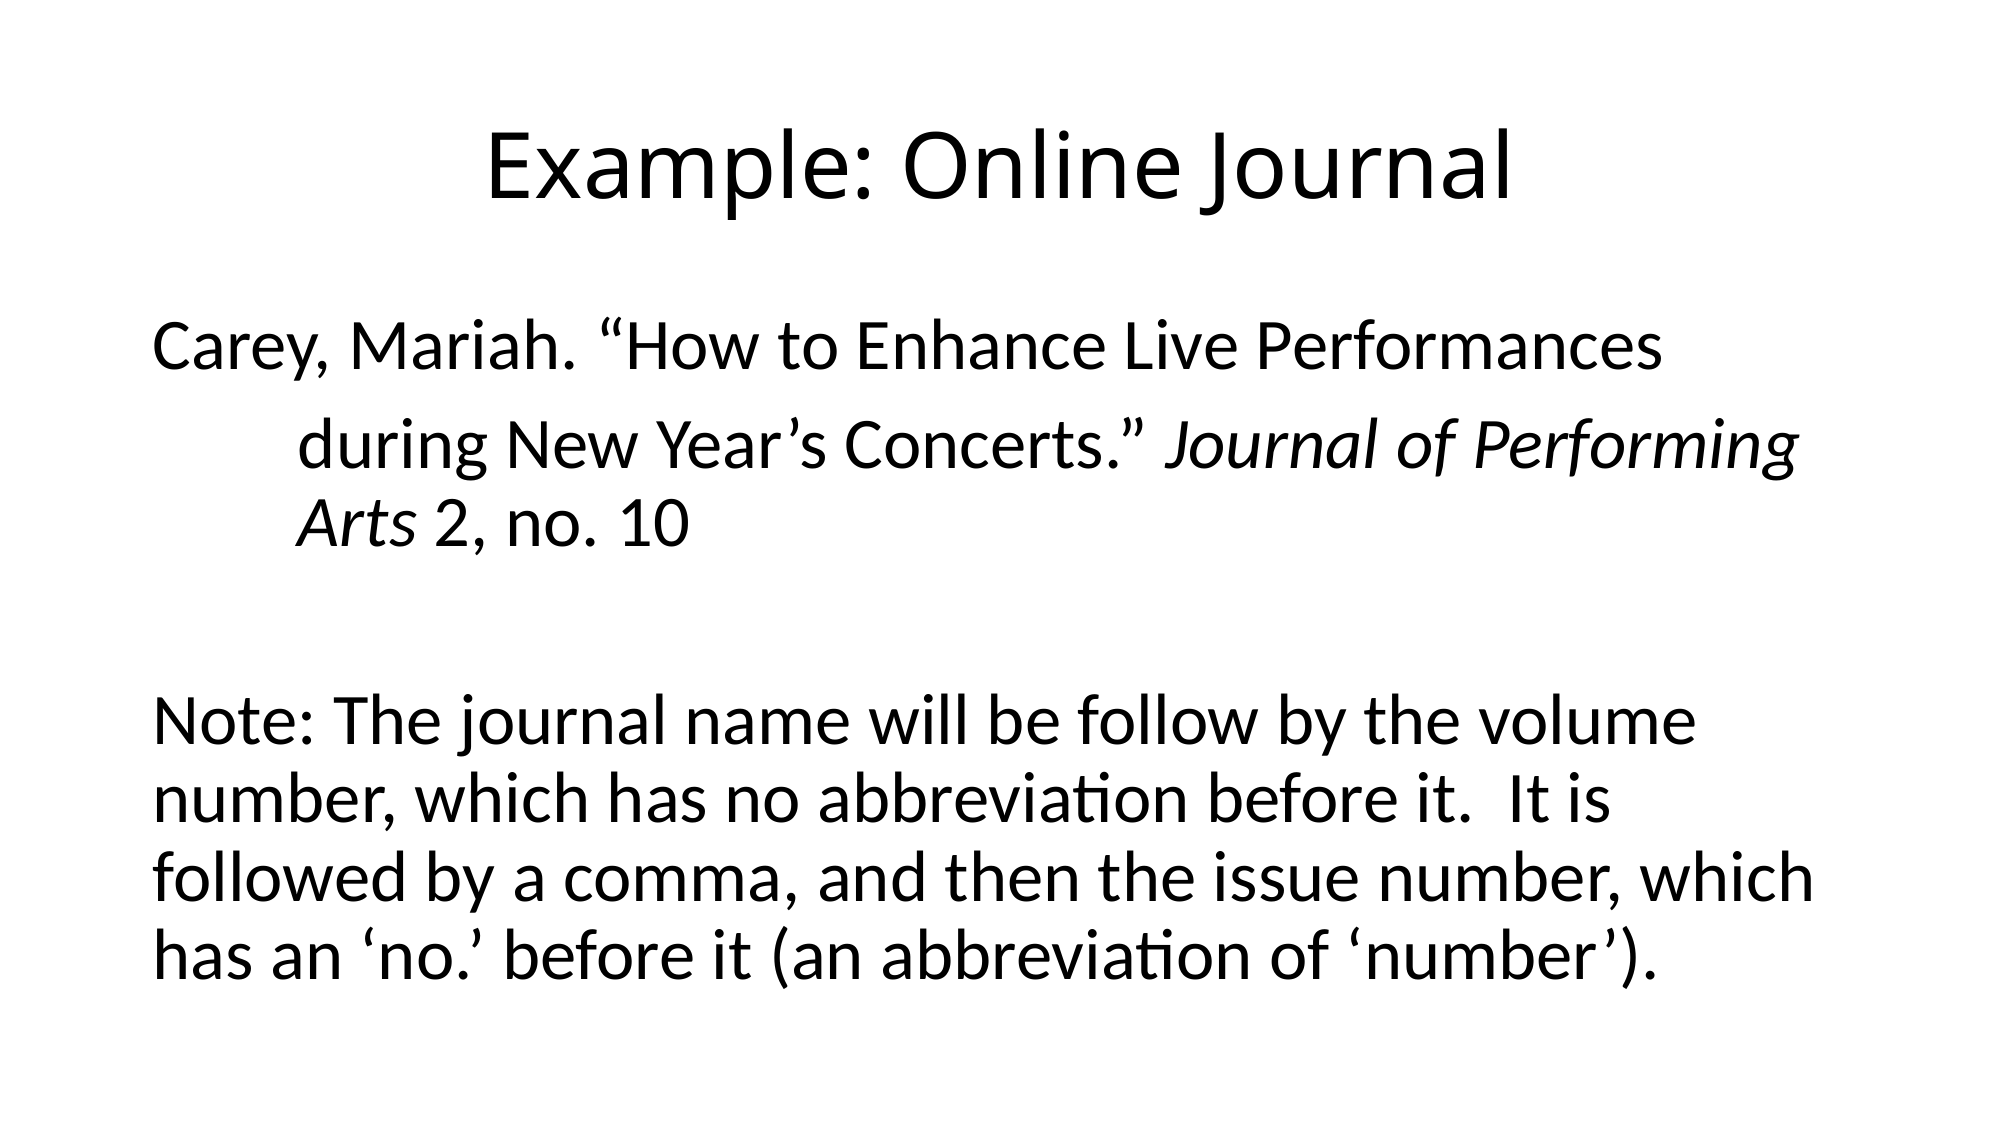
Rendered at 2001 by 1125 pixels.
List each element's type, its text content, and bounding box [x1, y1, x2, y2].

title Example: Online Journal [137, 59, 1863, 278]
list Carey, Mariah. “How to Enhance Live Performances during New Year’s Concerts.” Journal of Performing Arts 2, no. 10 Note: The journal name will be follow by the volume number, which has no abbreviation before it. It is followed by a comma, and then the issue number, which has an ‘no.’ before it (an abbreviation of ‘number’). [137, 299, 1863, 1014]
